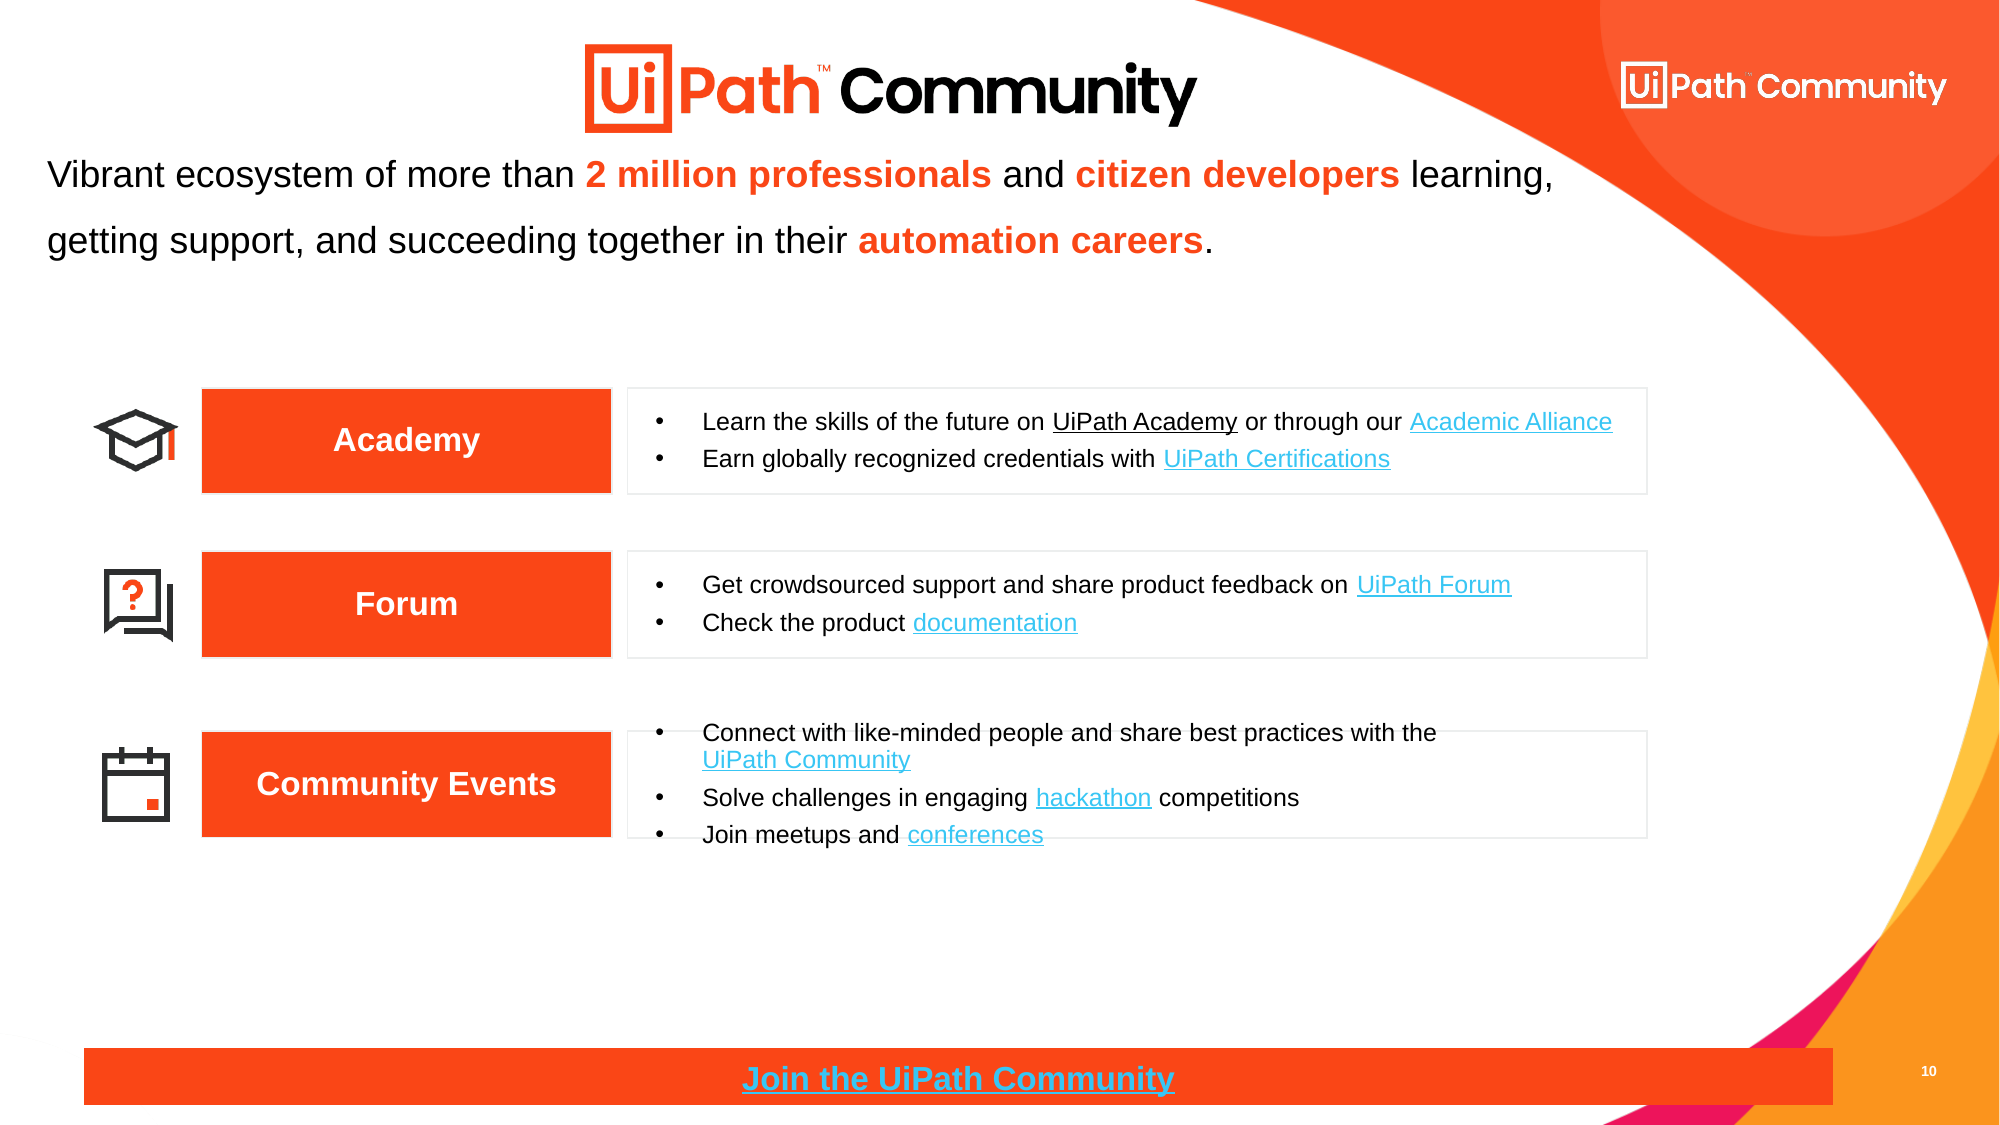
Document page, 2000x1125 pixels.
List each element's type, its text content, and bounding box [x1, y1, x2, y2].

picture [0, 0, 2000, 1125]
text_box Connect with like-minded people and share best practices with the UiPath Community Solve challenges in engaging hackathon competitions Join meetups and conferences [627, 731, 1647, 838]
text_box Get crowdsourced support and share product feedback on UiPath Forum Check the product documentation [627, 551, 1647, 658]
text_box Join the UiPath Community [84, 1048, 1833, 1105]
text_box Forum [201, 551, 613, 658]
text_box Vibrant ecosystem of more than 2 million professionals and citizen developers learning, getting support, and succeeding together in their automation careers. [32, 142, 1780, 243]
text_box Learn the skills of the future on UiPath Academy or through our Academic Alliance Earn globally recognized credentials with UiPath Certifications [627, 387, 1647, 495]
text_box Academy [201, 387, 613, 495]
text_box Community Events [201, 730, 613, 838]
